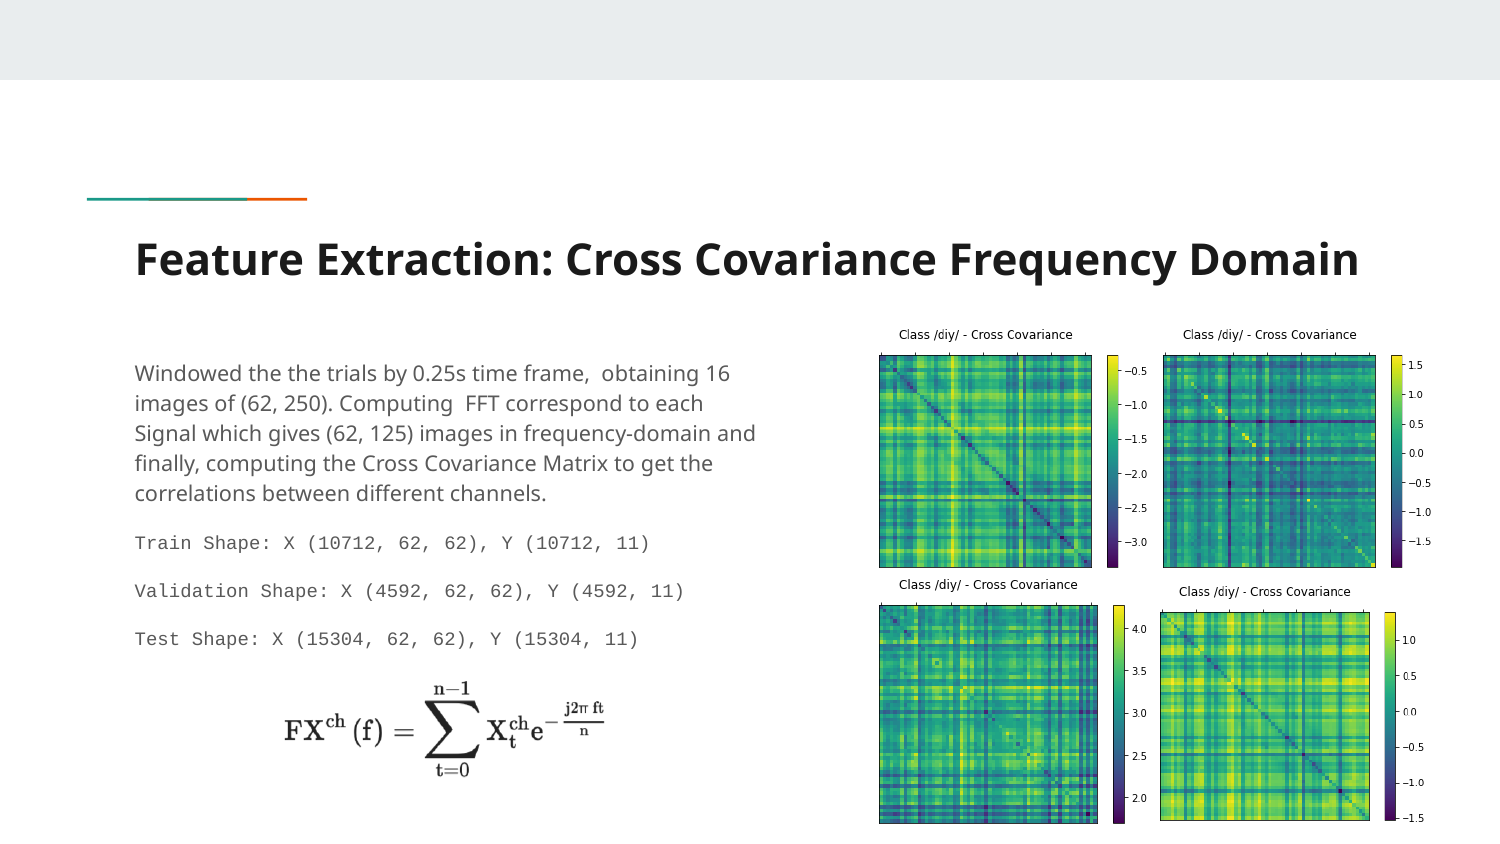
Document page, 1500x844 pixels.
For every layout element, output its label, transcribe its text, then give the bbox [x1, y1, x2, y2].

title Feature Extraction: Cross Covariance Frequency Domain [119, 216, 1381, 305]
picture [1155, 321, 1438, 573]
list Windowed the the trials by 0.25s time frame, obtaining 16 images of (62, 250). Computing FFT correspond to each Signal which gives (62, 125) images in frequency-domain and finally, computing the Cross Covariance Matrix to get the correlations between different channels. Train Shape: X (10712, 62, 62), Y (10712, 11) Validation Shape: X (4592, 62, 62), Y (4592, 11) Test Shape: X (15304, 62, 62), Y (15304, 11) [119, 341, 786, 666]
picture [871, 321, 1431, 831]
picture [244, 664, 661, 806]
